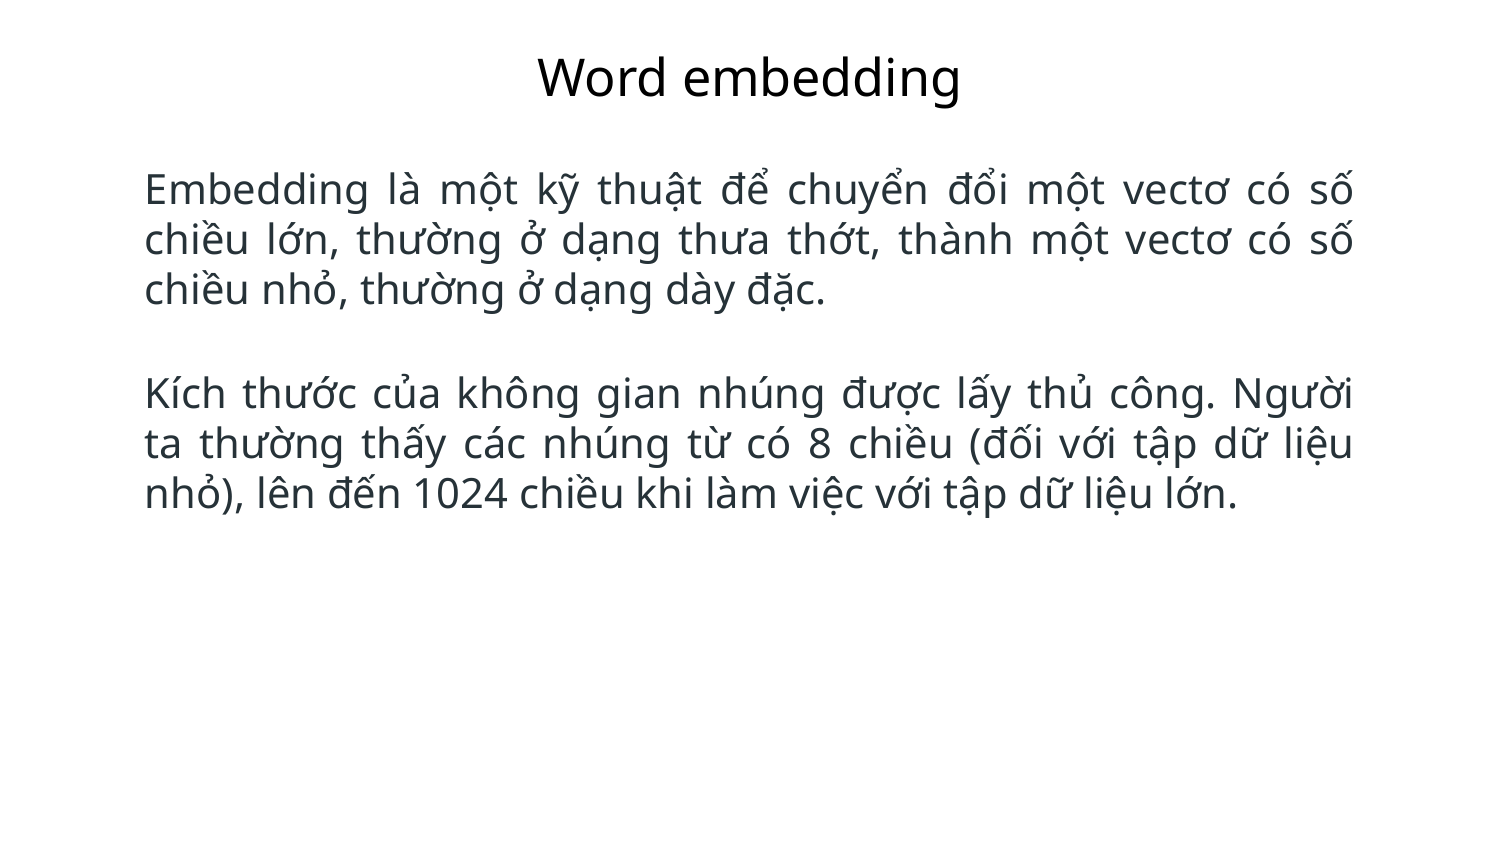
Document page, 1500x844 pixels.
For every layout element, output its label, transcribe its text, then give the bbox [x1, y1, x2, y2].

title Word embedding [84, 33, 1416, 118]
text_box Kích thước của không gian nhúng được lấy thủ công. Người ta thường thấy các nhúng từ có 8 chiều (đối với tập dữ liệu nhỏ), lên đến 1024 chiều khi làm việc với tập dữ liệu lớn. [130, 359, 1370, 525]
text_box Embedding là một kỹ thuật để chuyển đổi một vectơ có số chiều lớn, thường ở dạng thưa thớt, thành một vectơ có số chiều nhỏ, thường ở dạng dày đặc. [130, 155, 1370, 320]
